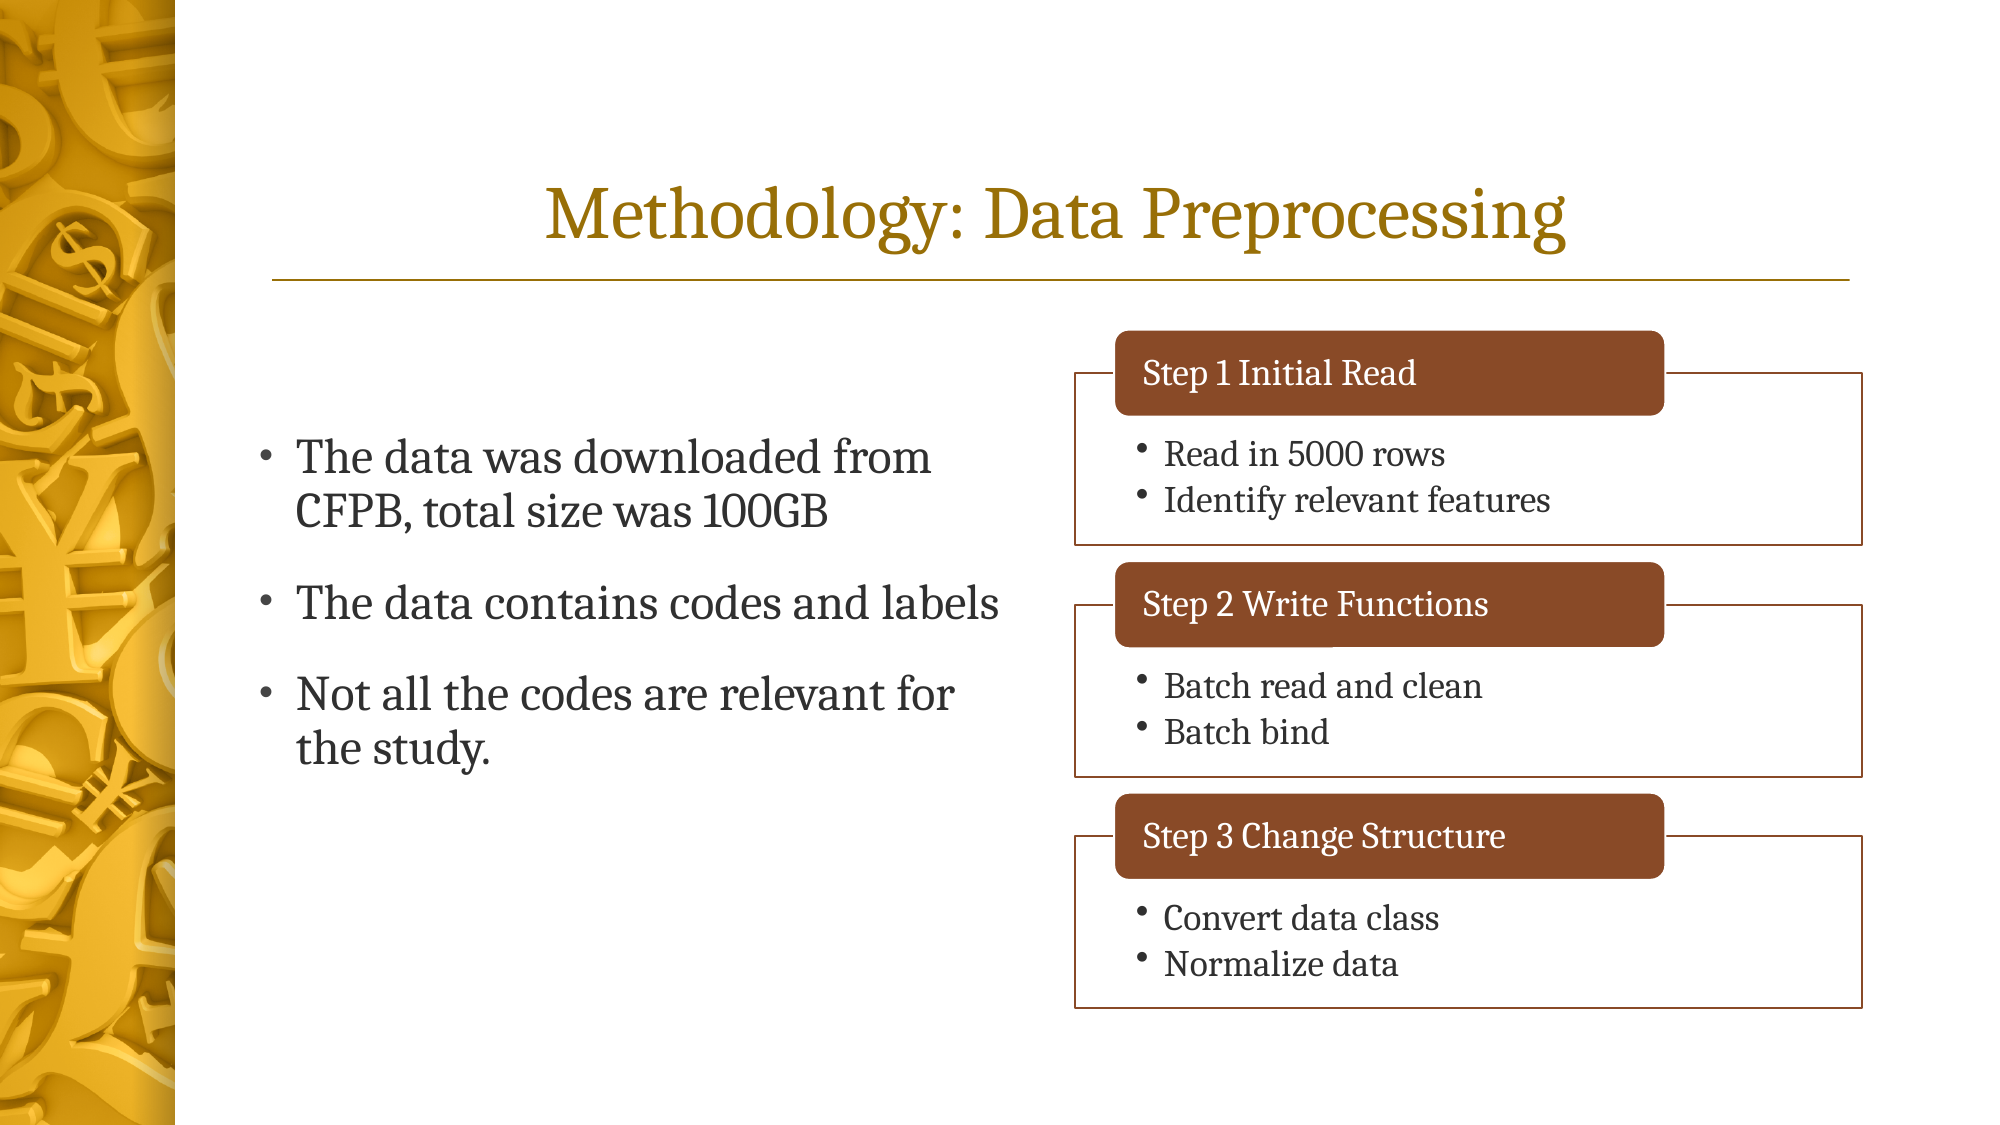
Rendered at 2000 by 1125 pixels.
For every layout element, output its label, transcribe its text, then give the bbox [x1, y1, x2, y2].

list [1074, 325, 1863, 1013]
list The data was downloaded from CFPB, total size was 100GB The data contains codes and labels Not all the codes are relevant for the study. [244, 325, 1032, 1013]
picture [0, 0, 175, 1125]
title Methodology: Data Preprocessing [249, 62, 1863, 263]
